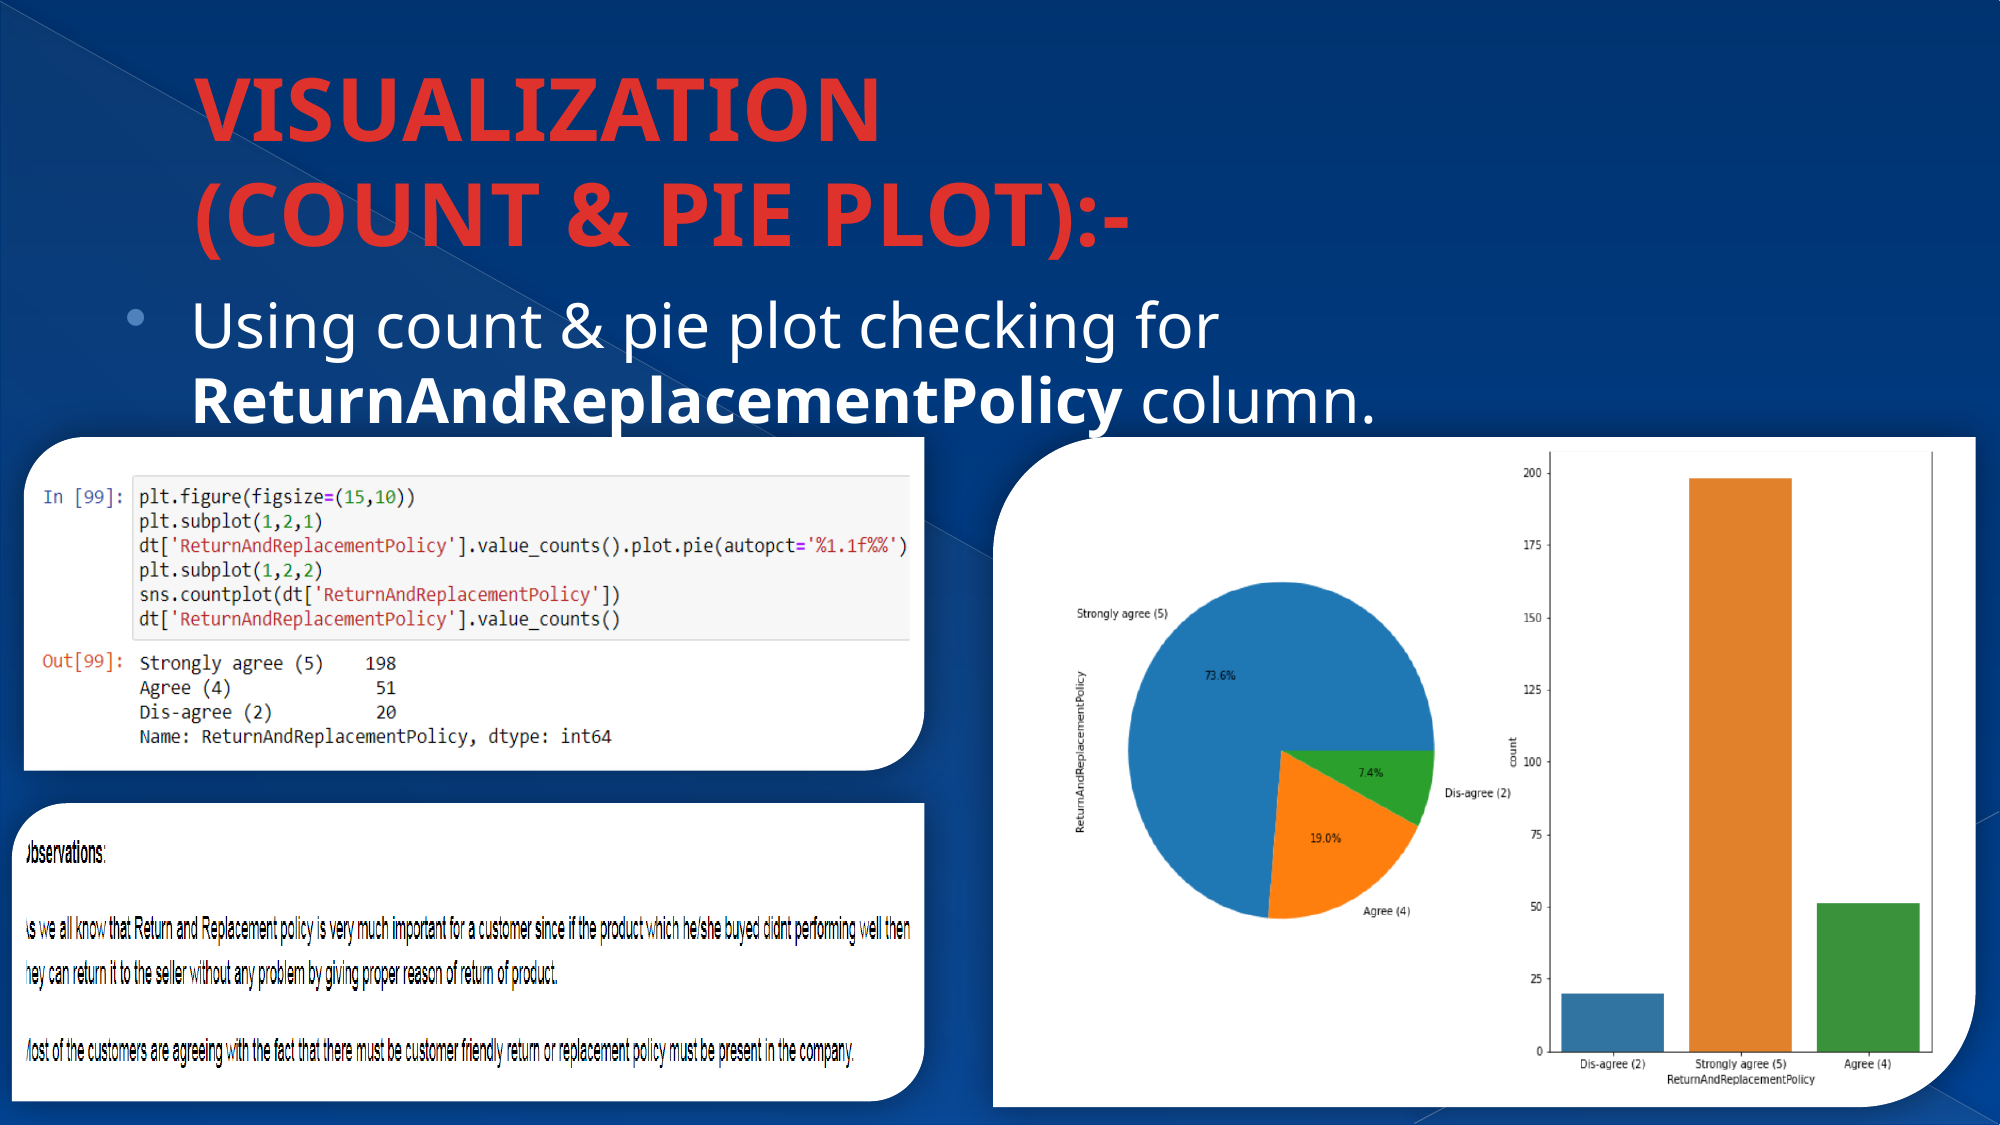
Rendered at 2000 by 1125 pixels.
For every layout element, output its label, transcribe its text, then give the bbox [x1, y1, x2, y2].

picture [18, 810, 918, 1095]
title VISUALIZATION (COUNT & PIE PLOT):- [99, 43, 1900, 274]
text_box Using count & pie plot checking for ReturnAndReplacementPolicy column. [101, 278, 1959, 1029]
picture [30, 444, 918, 764]
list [1000, 444, 1969, 1101]
